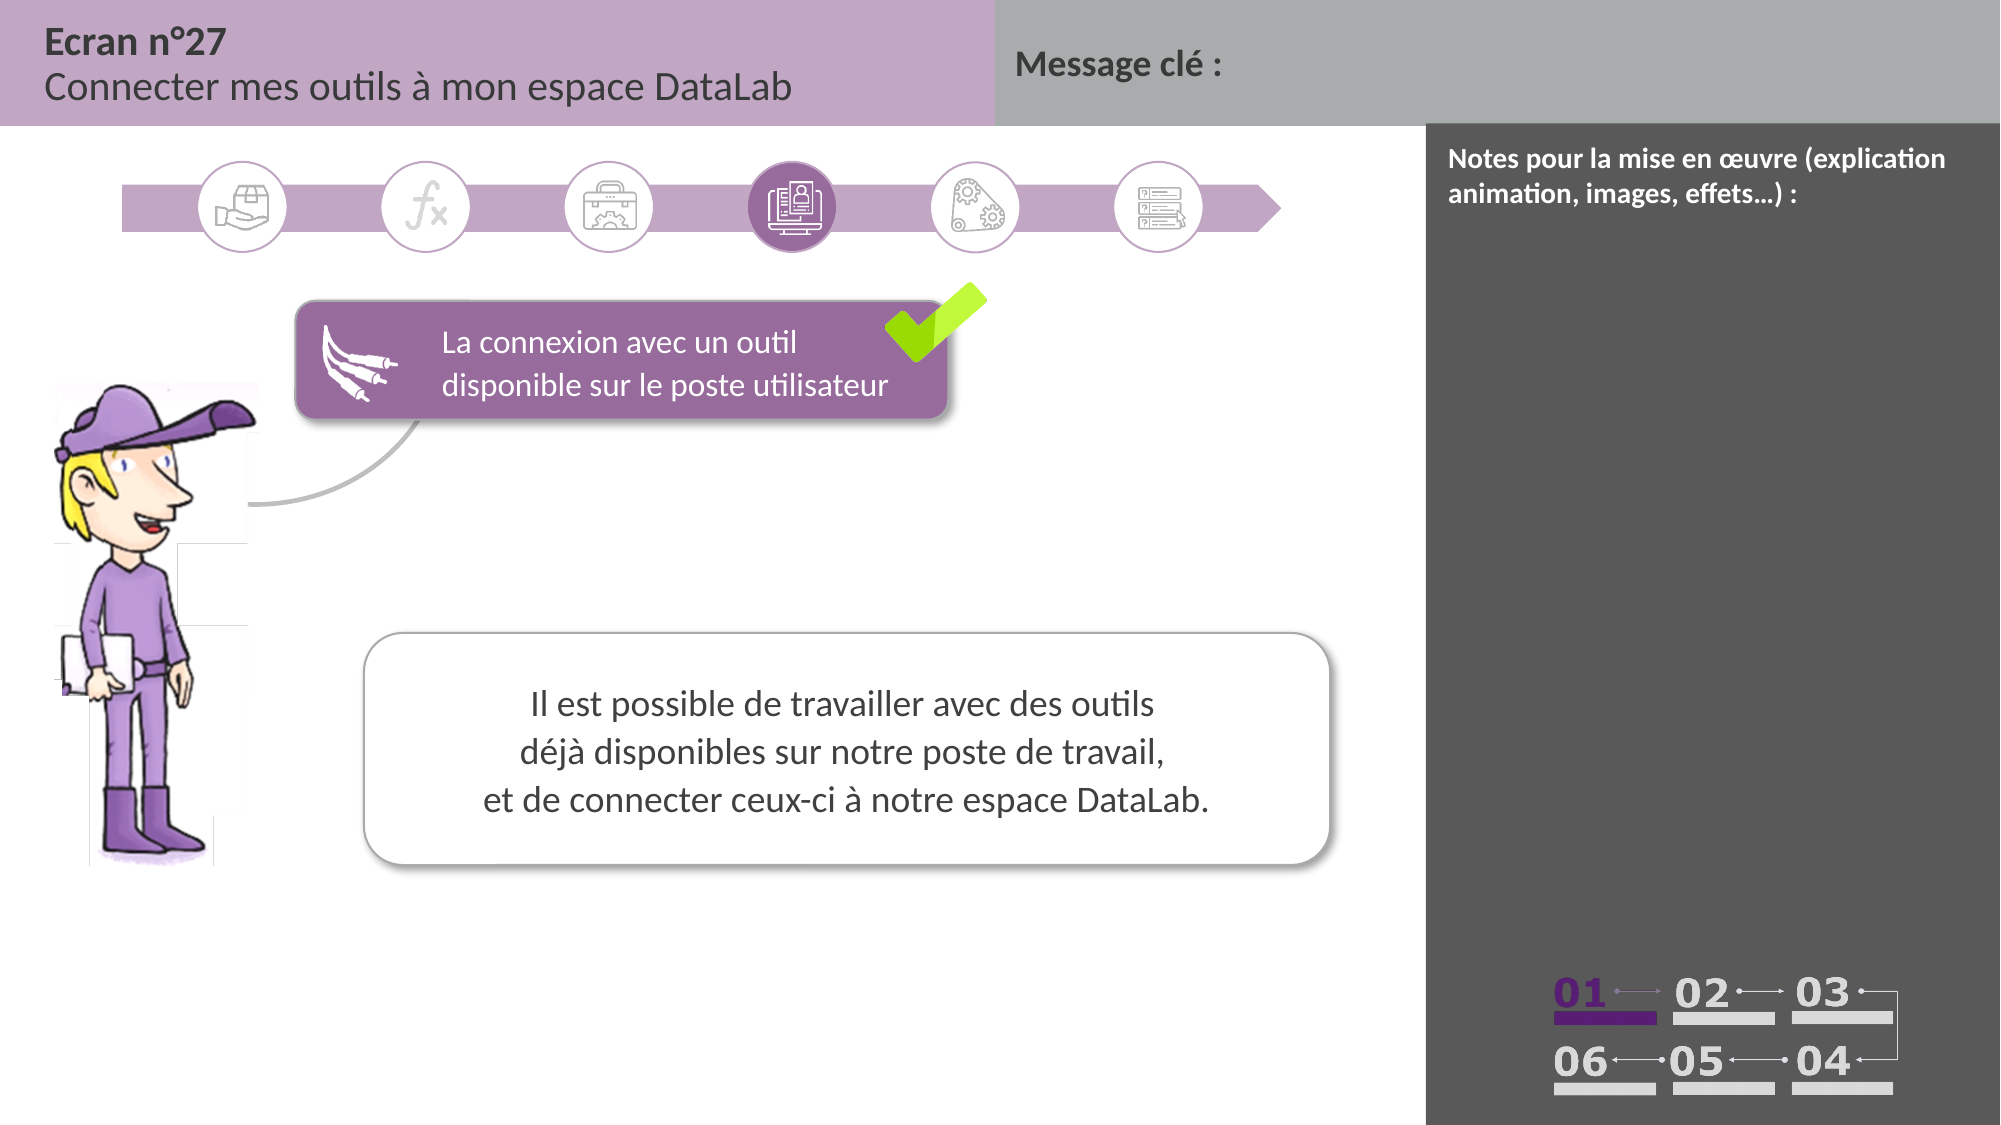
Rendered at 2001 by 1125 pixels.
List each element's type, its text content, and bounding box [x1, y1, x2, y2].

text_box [295, 300, 949, 420]
picture [768, 181, 822, 235]
picture [215, 180, 269, 235]
text_box Notes pour la mise en œuvre (explication animation, images, effets…) : [1433, 131, 1980, 217]
text_box [222, 327, 411, 505]
text_box [1425, 122, 2000, 1125]
picture [583, 178, 637, 233]
text_box [1442, 239, 1980, 1091]
picture [951, 178, 1005, 233]
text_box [363, 632, 1331, 866]
title Ecran n°27 Connecter mes outils à mon espace DataLab [29, 4, 967, 124]
picture [1528, 954, 1898, 1108]
picture [54, 383, 259, 866]
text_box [122, 161, 1282, 253]
list Message clé : [999, 10, 2000, 119]
picture [885, 270, 988, 374]
picture [401, 180, 451, 230]
